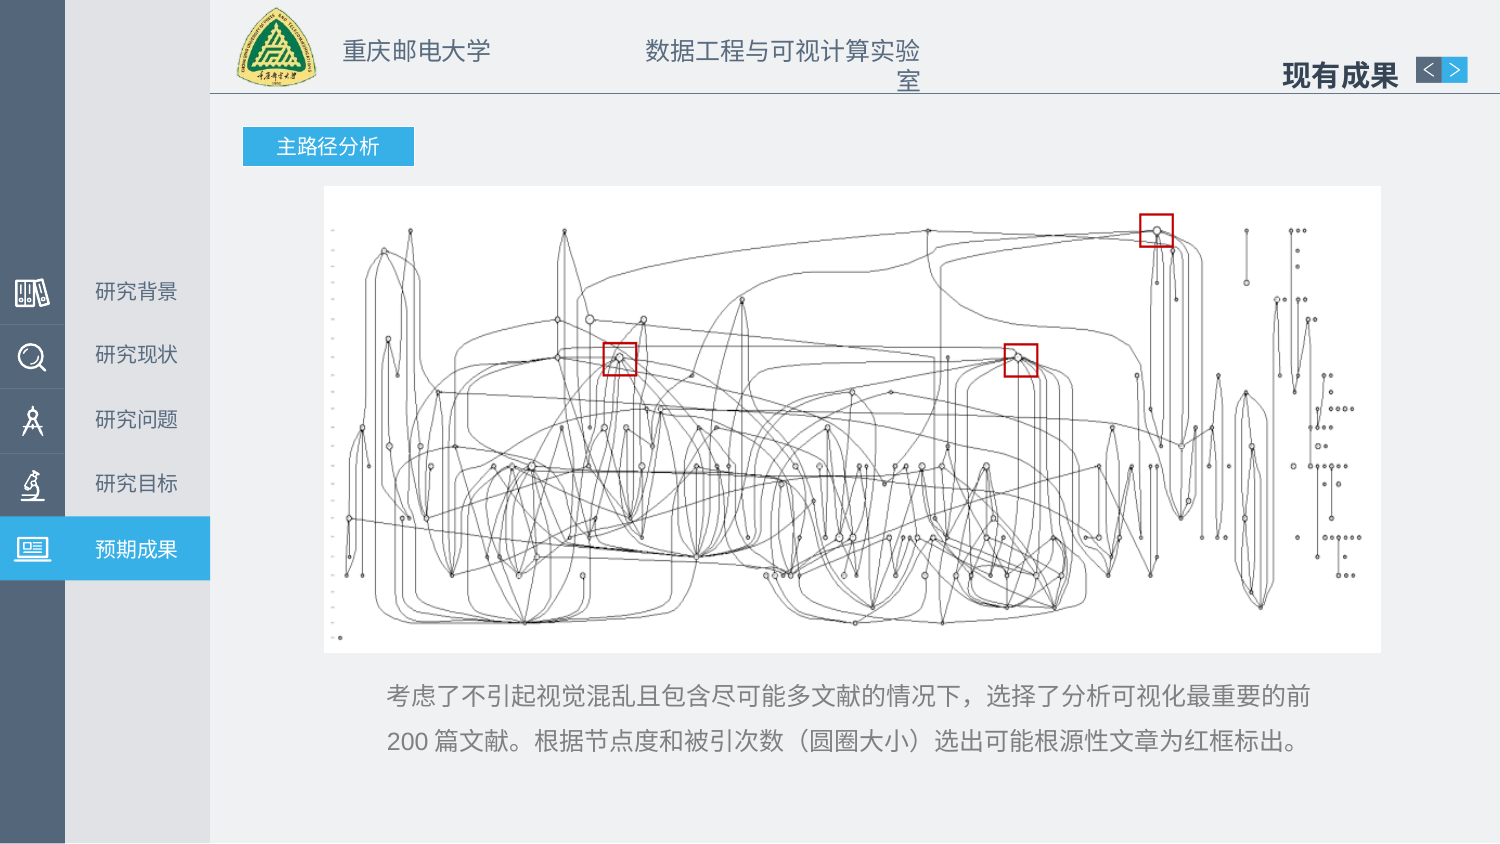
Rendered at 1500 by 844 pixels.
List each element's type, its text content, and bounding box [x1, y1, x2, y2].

text_box 研究现状 [80, 334, 194, 374]
picture [226, 0, 326, 98]
text_box [0, 514, 212, 582]
text_box 主路径分析 [240, 124, 417, 169]
text_box 现有成果 [962, 40, 1400, 93]
text_box 重庆邮电大学 数据工程与可视计算实验室 [327, 28, 936, 103]
picture [324, 186, 1381, 653]
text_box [1415, 56, 1440, 83]
text_box 研究背景 [80, 271, 194, 311]
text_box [1441, 56, 1468, 83]
text_box 研究问题 [80, 399, 194, 439]
text_box [22, 405, 44, 437]
text_box 考虑了不引起视觉混乱且包含尽可能多文献的情况下，选择了分析可视化最重要的前200篇文献。根据节点度和被引次数（圆圈大小）选出可能根源性文章为红框标出。 [372, 662, 1345, 763]
text_box [15, 278, 50, 308]
text_box [17, 343, 47, 372]
text_box [20, 470, 46, 502]
text_box 研究目标 [80, 463, 194, 503]
text_box [13, 536, 52, 562]
text_box 预期成果 [80, 529, 194, 569]
